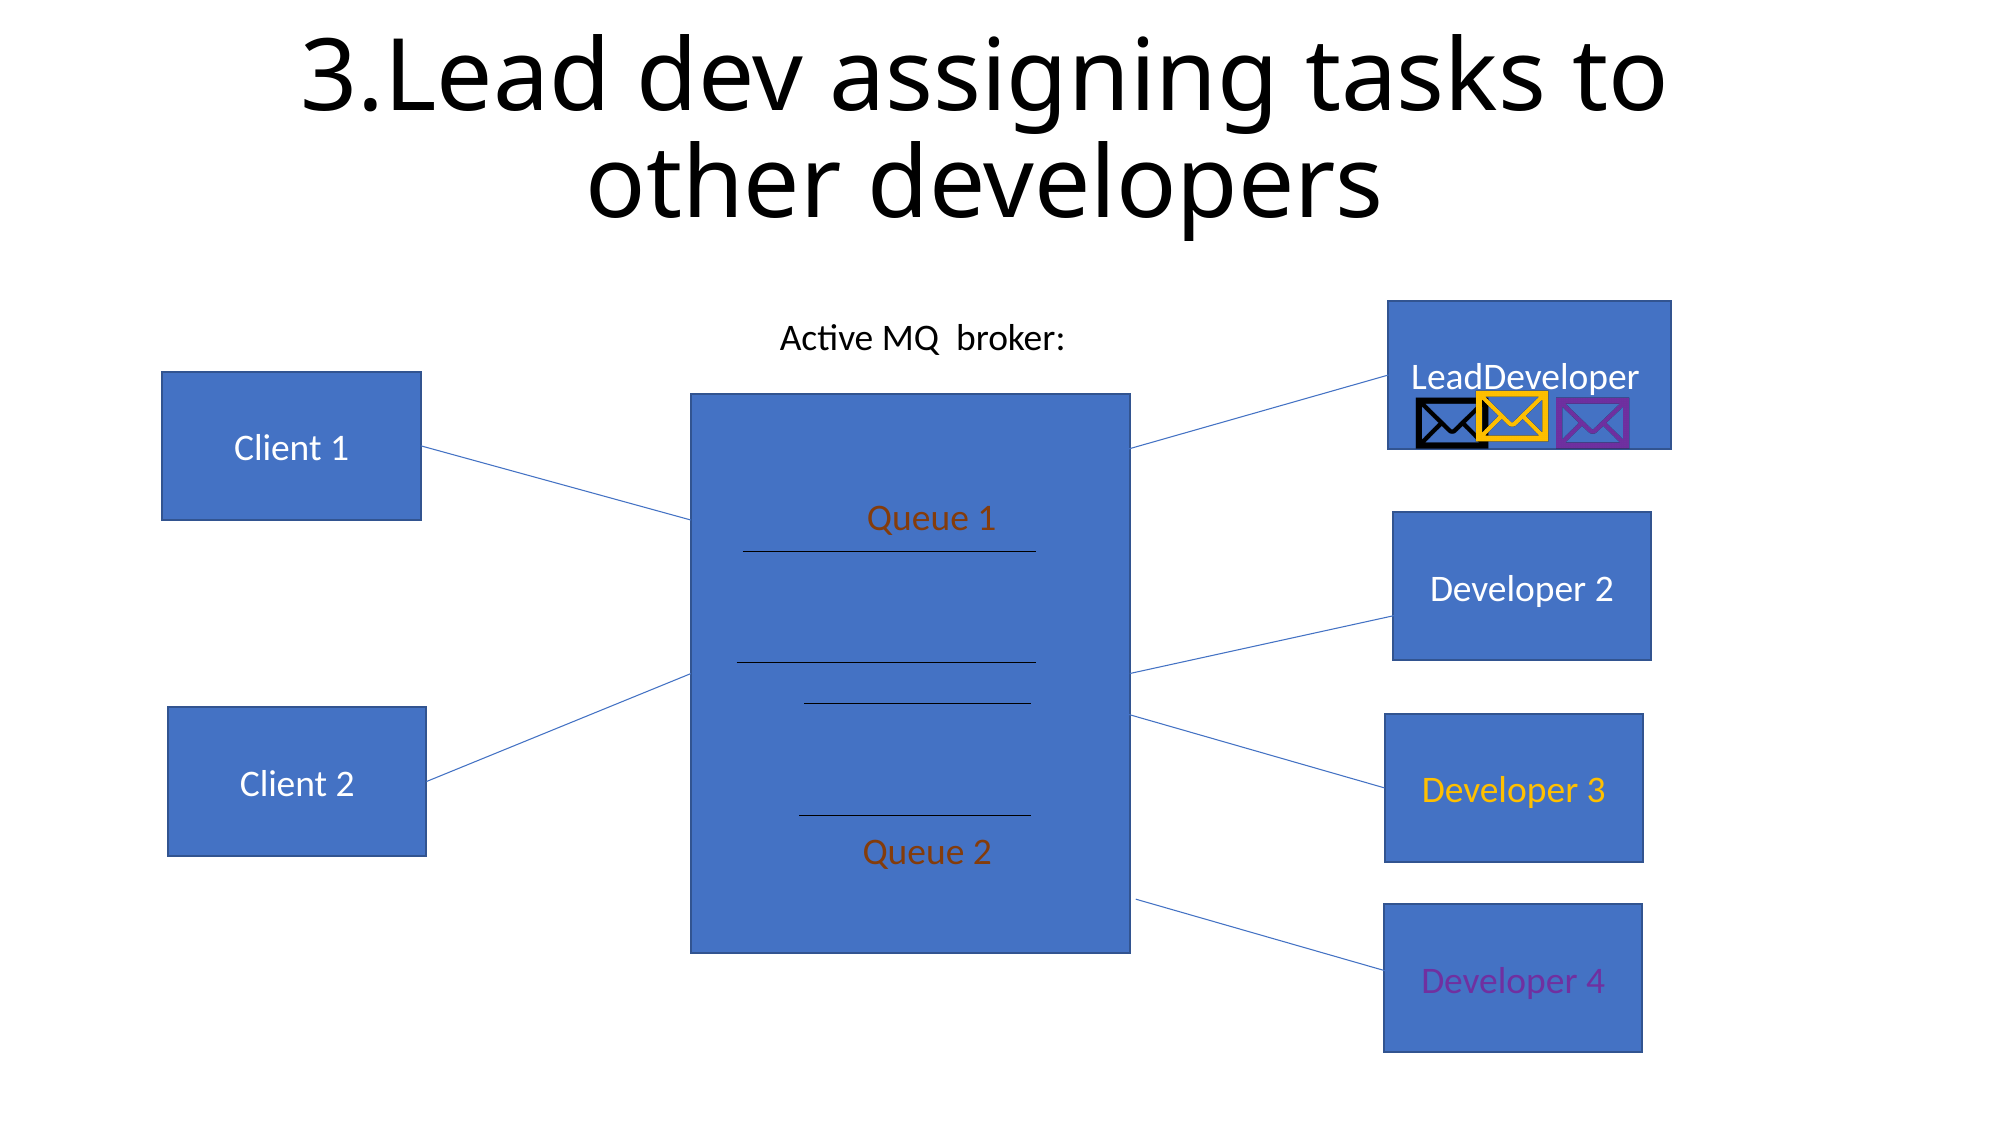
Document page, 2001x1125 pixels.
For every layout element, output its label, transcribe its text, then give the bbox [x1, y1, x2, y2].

text_box Developer 4 [1383, 903, 1643, 1053]
text_box Client 1 [161, 371, 422, 521]
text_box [426, 673, 691, 782]
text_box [1129, 613, 1403, 674]
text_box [1126, 713, 1385, 788]
text_box Developer 2 [1392, 511, 1652, 661]
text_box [1123, 374, 1389, 451]
text_box Client 2 [167, 706, 427, 857]
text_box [799, 703, 1031, 816]
text_box Queue 1 [769, 486, 1094, 546]
text_box Queue 2 [765, 819, 1090, 880]
title 3.Lead dev assigning tasks to other developers [187, 8, 1783, 255]
text_box [690, 393, 1131, 954]
picture [1409, 373, 1636, 466]
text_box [736, 551, 1036, 663]
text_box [420, 445, 691, 520]
text_box Active MQ broker: [765, 305, 1090, 366]
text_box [1135, 899, 1395, 974]
text_box LeadDeveloper [1387, 300, 1672, 450]
text_box Developer 3 [1384, 713, 1644, 863]
